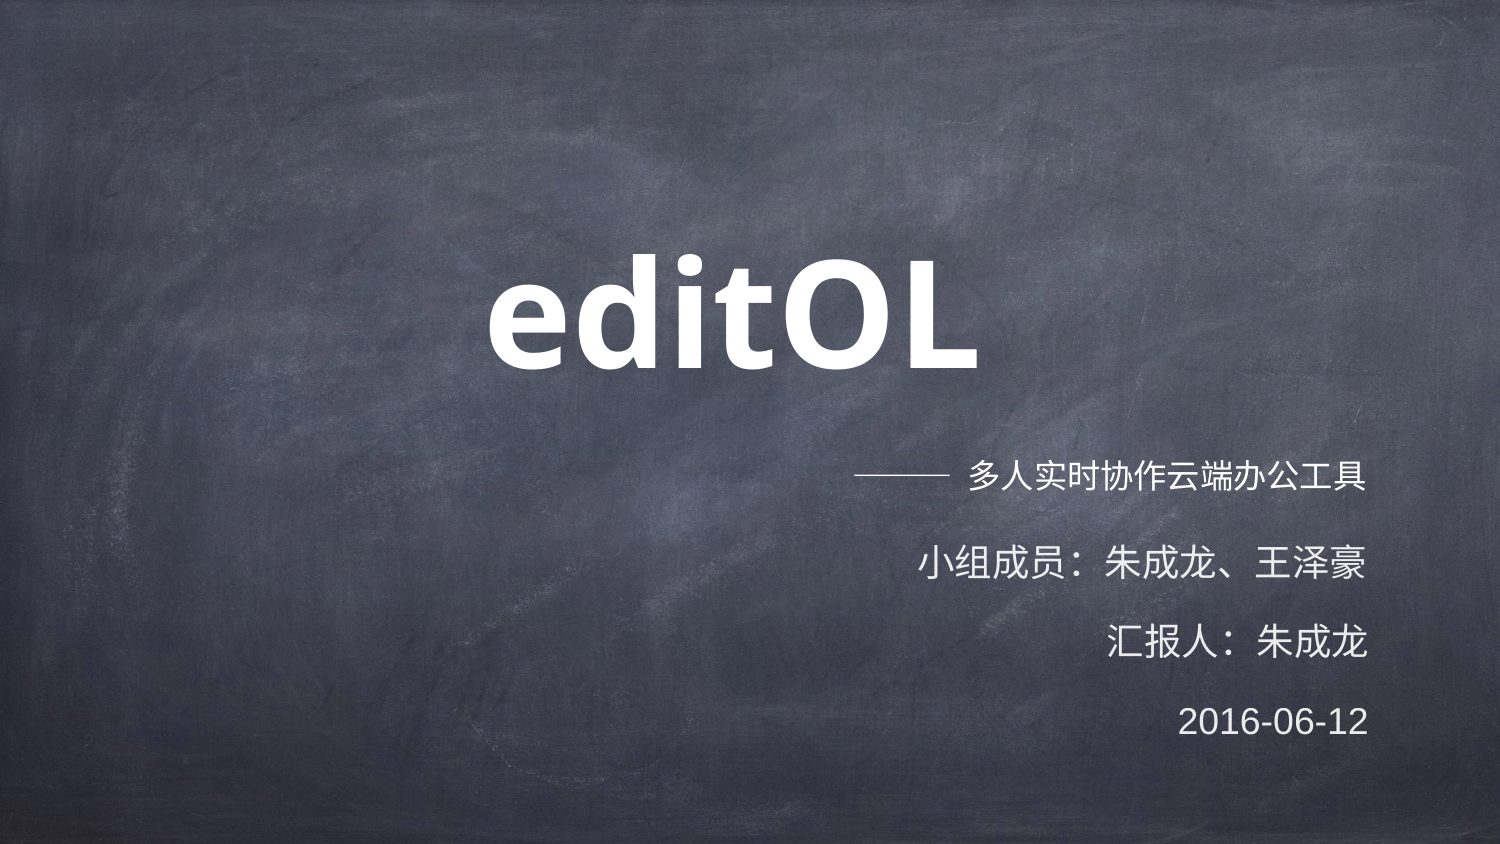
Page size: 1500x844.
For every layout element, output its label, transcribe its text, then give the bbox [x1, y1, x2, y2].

text_box 2016-06-12 [1160, 689, 1387, 750]
picture [0, 0, 1500, 844]
text_box ——— 多人实时协作云端办公工具 [837, 436, 1382, 503]
text_box editOL [109, 211, 1357, 407]
text_box 小组成员：朱成龙、王泽豪 [897, 531, 1387, 591]
text_box 汇报人：朱成龙 [1089, 610, 1387, 671]
